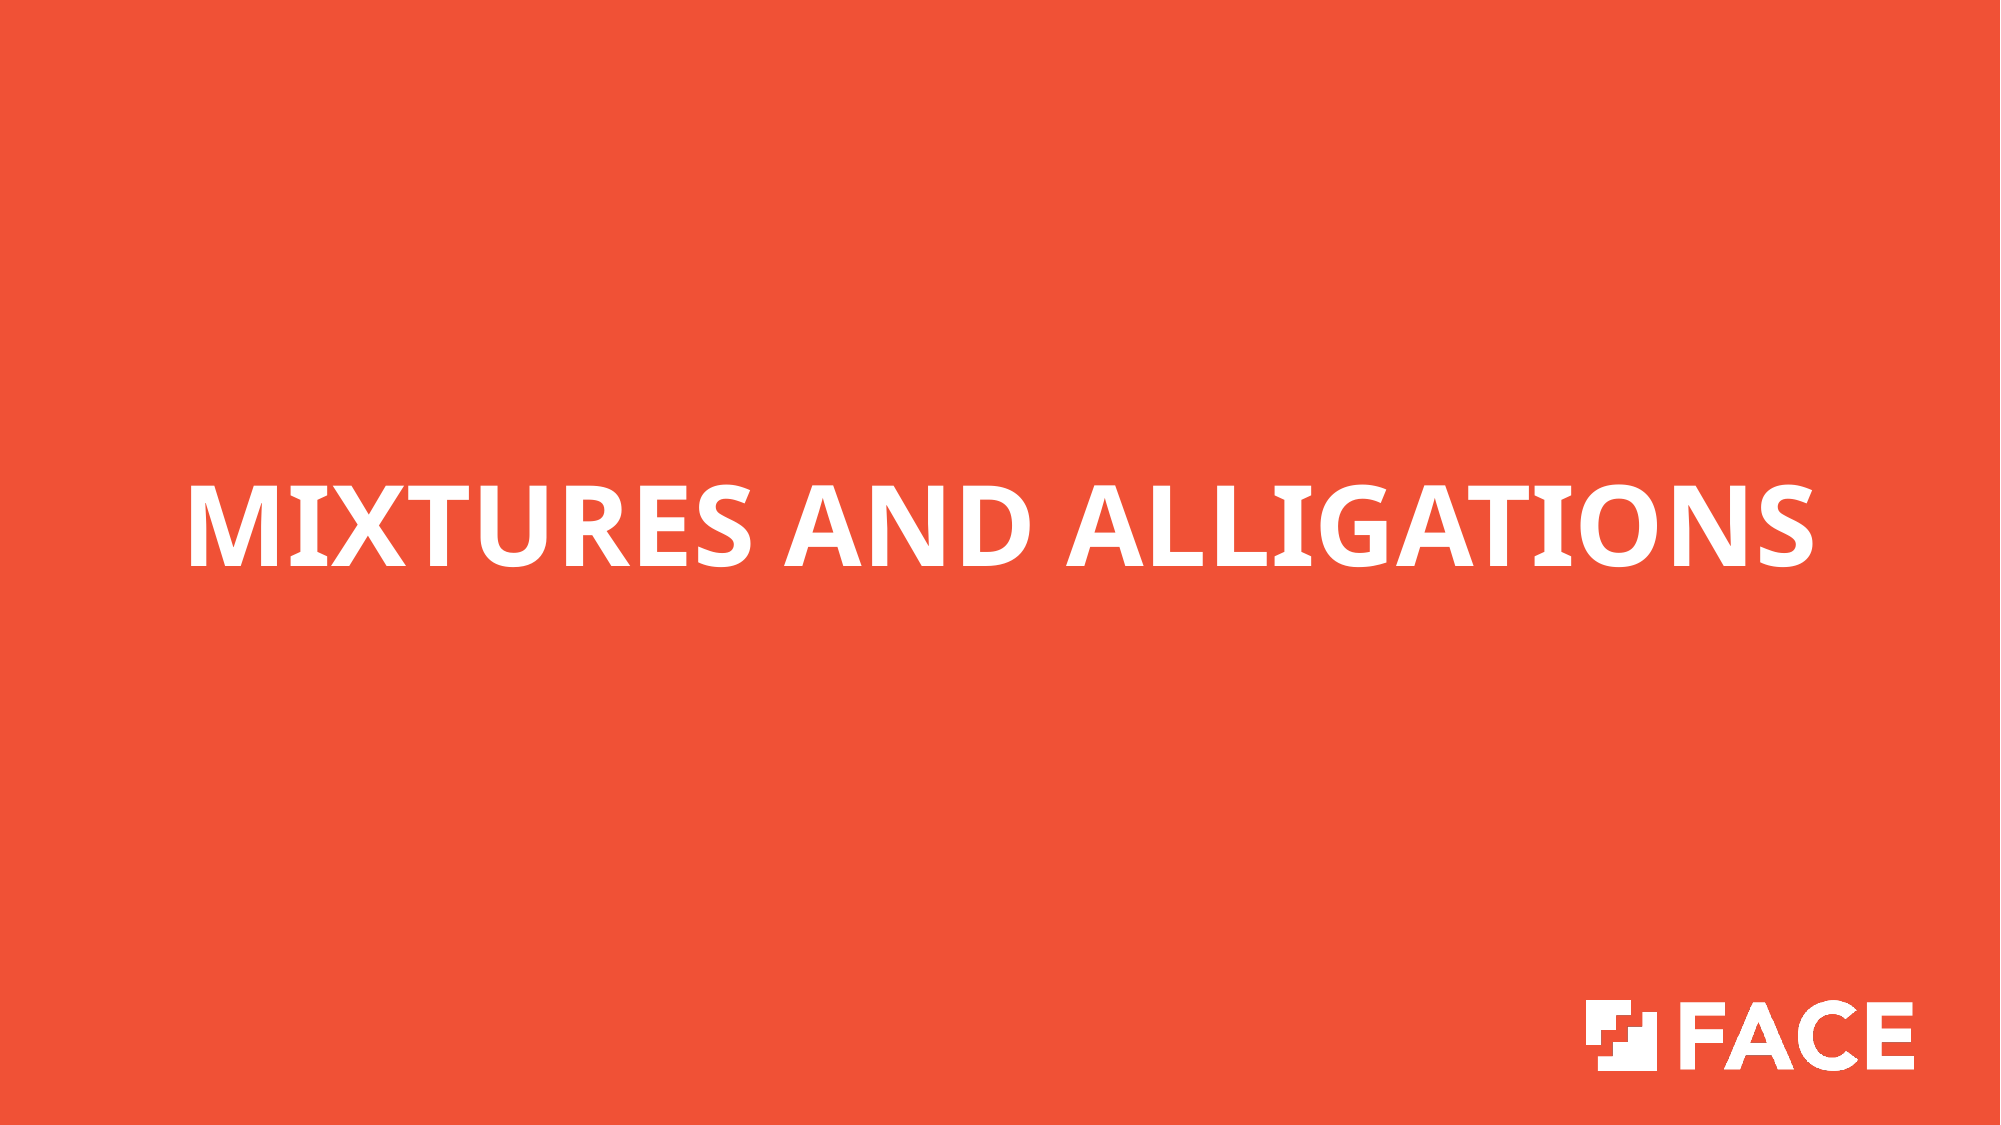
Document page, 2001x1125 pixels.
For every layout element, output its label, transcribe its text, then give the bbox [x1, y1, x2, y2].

picture [1586, 1000, 1914, 1072]
text_box MIXTURES AND ALLIGATIONS [0, 449, 2000, 594]
